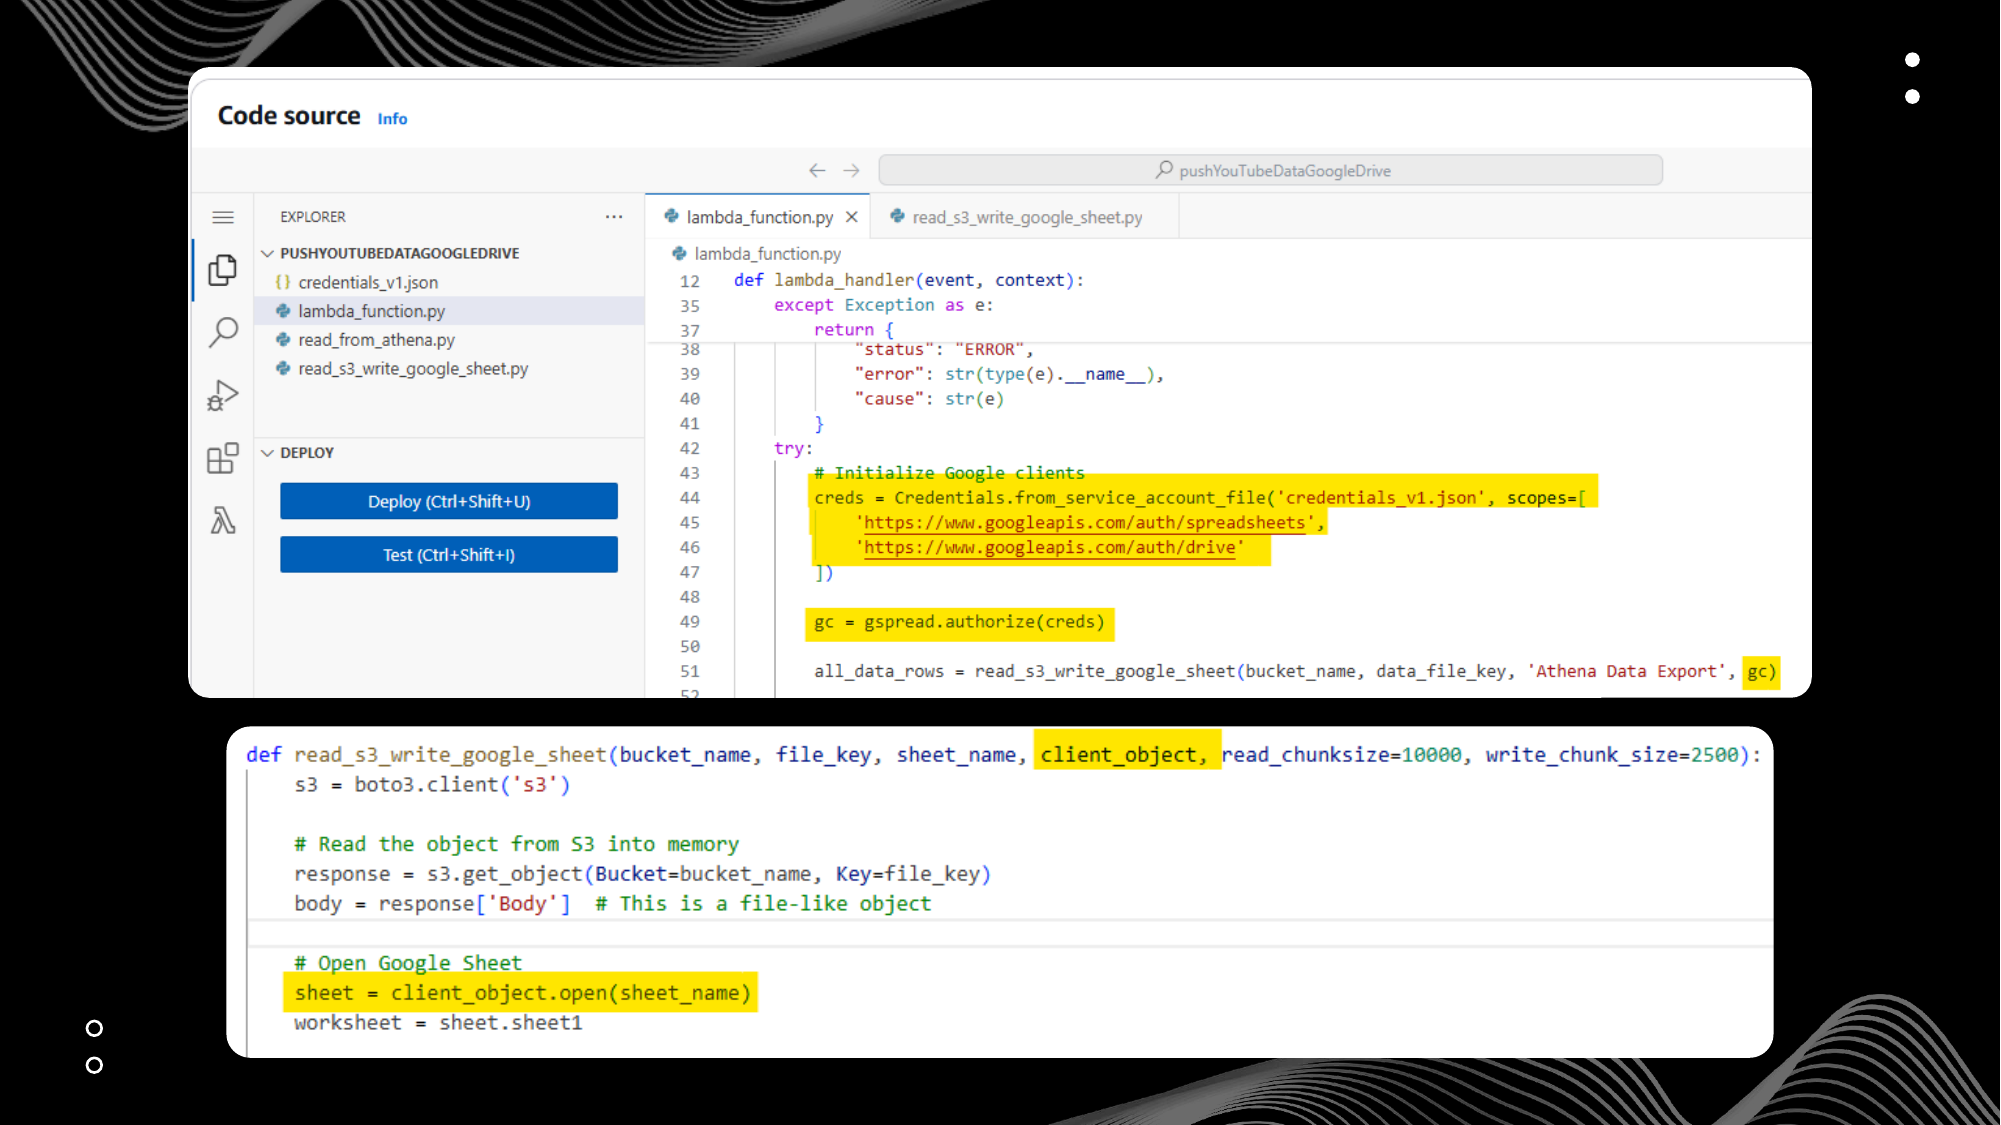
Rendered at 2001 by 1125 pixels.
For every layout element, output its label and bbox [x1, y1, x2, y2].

picture [226, 726, 1774, 1059]
picture [187, 66, 1813, 699]
